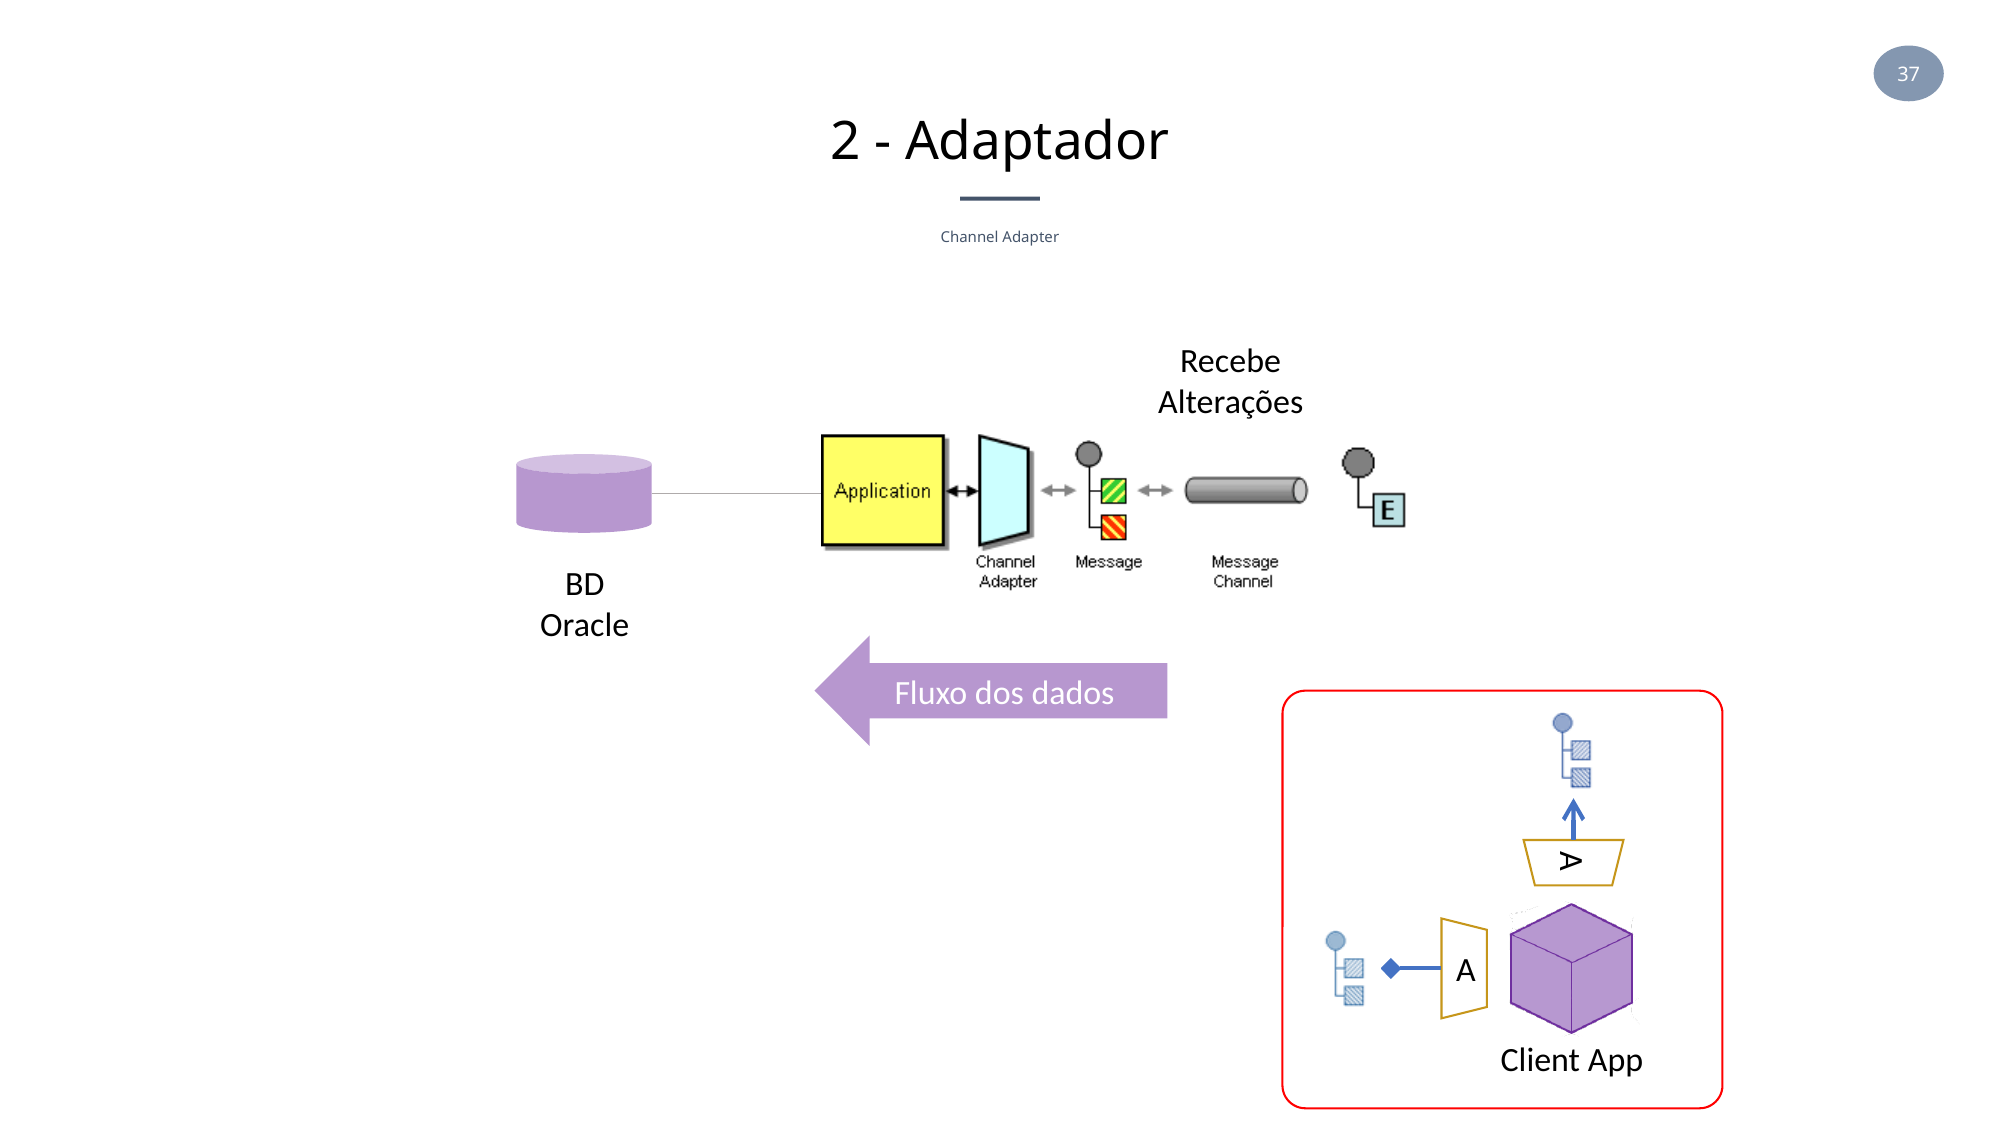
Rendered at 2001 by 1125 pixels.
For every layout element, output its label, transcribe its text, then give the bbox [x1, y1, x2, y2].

text_box A [1522, 838, 1625, 887]
text_box A [1440, 917, 1488, 1020]
list 2 - Adaptador [150, 106, 1850, 194]
text_box Fluxo dos dados [813, 632, 1169, 749]
text_box BD Oracle [525, 554, 645, 651]
list Channel Adapter [150, 227, 1850, 262]
picture [1503, 900, 1640, 1037]
picture [1309, 930, 1381, 1007]
picture [1536, 712, 1608, 789]
text_box [515, 453, 653, 534]
text_box Recebe Alterações [1143, 331, 1319, 428]
text_box Client App [1485, 1029, 1659, 1086]
picture [1333, 433, 1417, 538]
picture [821, 433, 1310, 601]
text_box [1281, 689, 1724, 1110]
